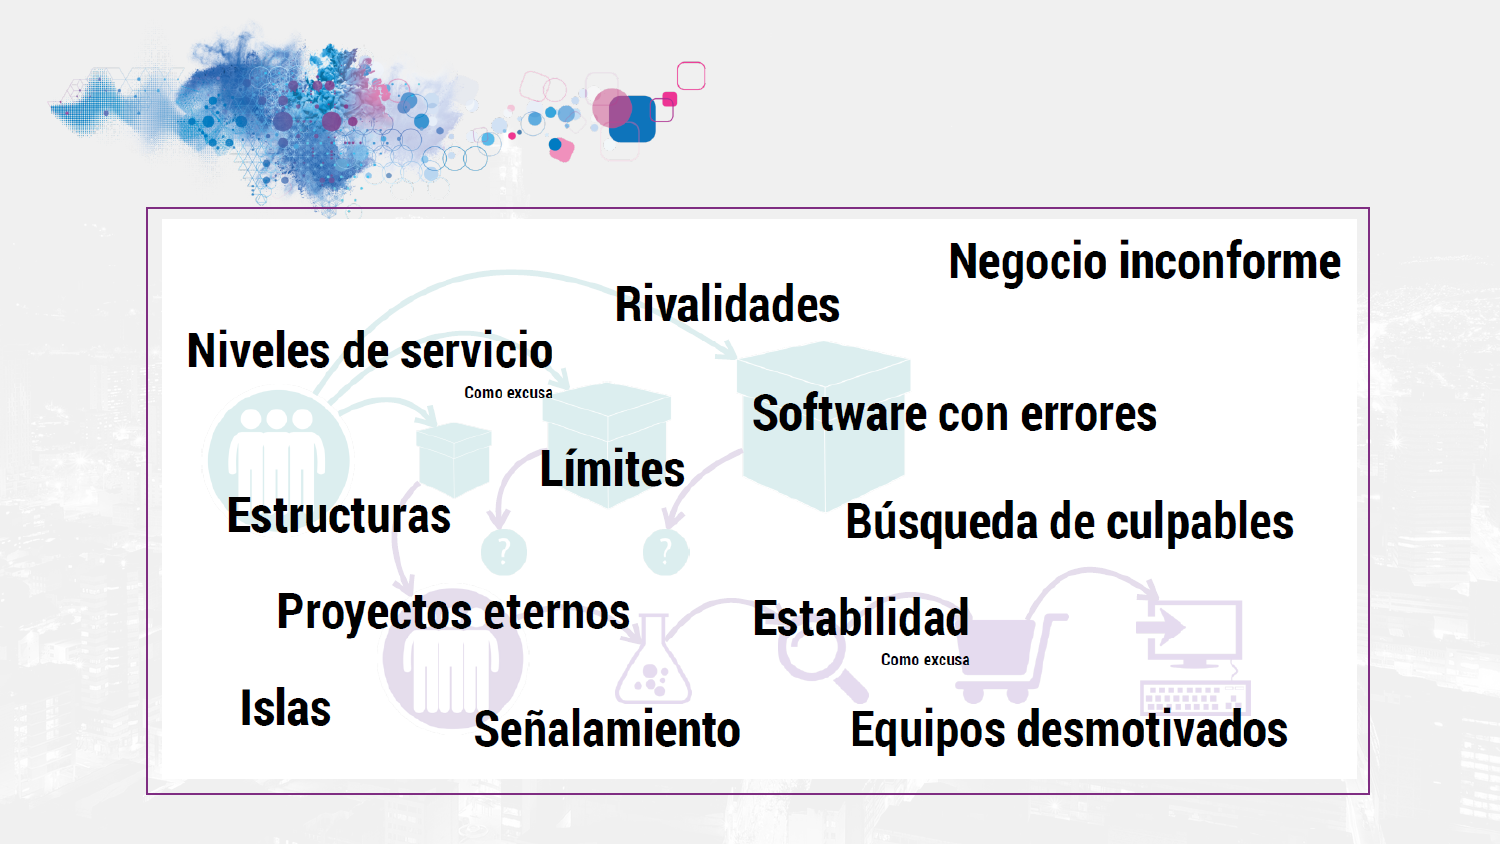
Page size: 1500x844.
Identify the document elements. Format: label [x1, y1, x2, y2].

text_box [146, 207, 1370, 795]
picture [0, 1, 1357, 779]
